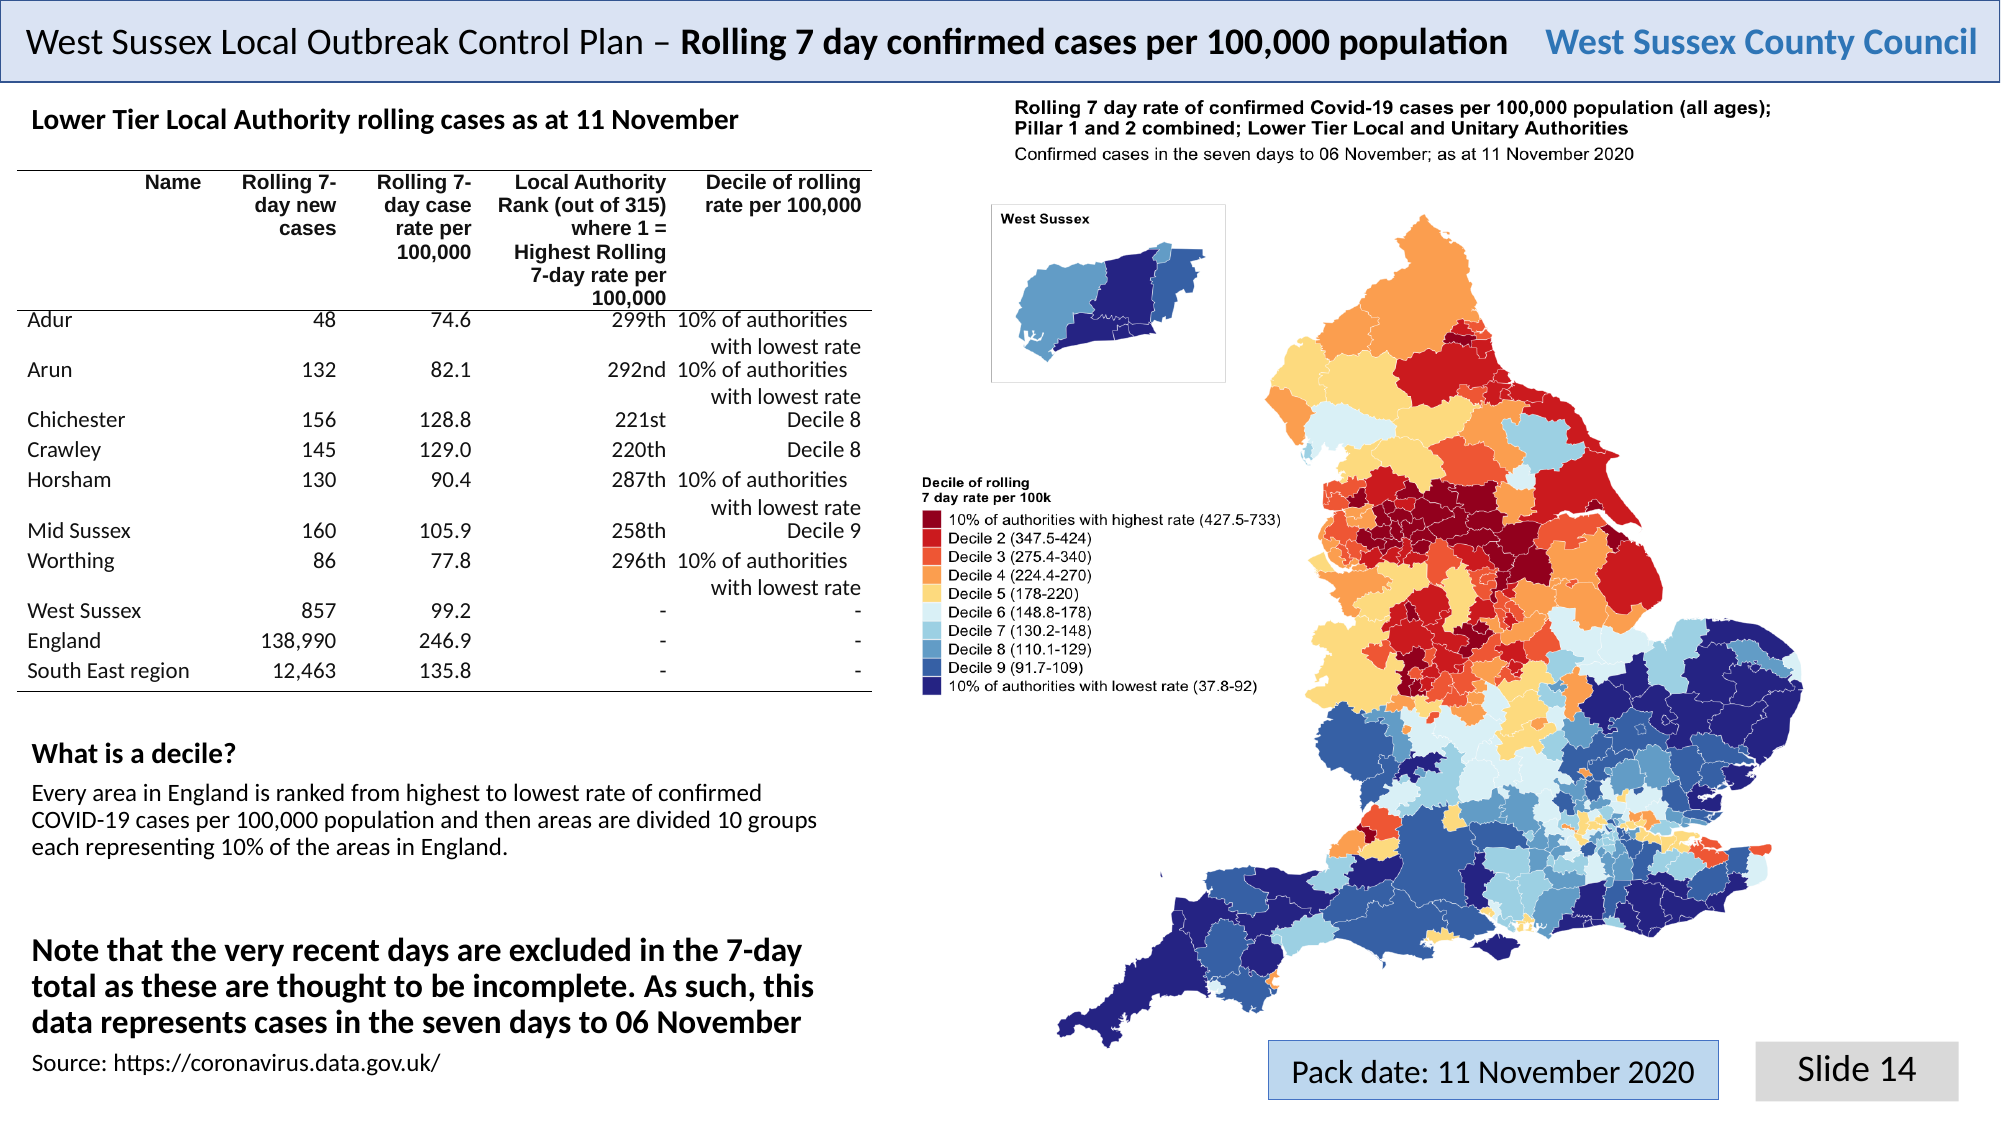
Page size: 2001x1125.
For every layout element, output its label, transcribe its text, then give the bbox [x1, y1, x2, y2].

table_header Decile of rolling rate per 100,000 [677, 171, 872, 310]
list Lower Tier Local Authority rolling cases as at 11 November [16, 97, 895, 173]
table_cell 132 [212, 360, 347, 411]
table_header Name [17, 171, 212, 310]
table_cell 287th [482, 471, 677, 521]
table_cell England [17, 631, 212, 661]
list Source: https://coronavirus.data.gov.uk/ [17, 1042, 660, 1103]
table_cell 135.8 [347, 661, 482, 691]
table_cell Decile 8 [677, 441, 872, 471]
picture [895, 91, 1959, 1104]
table_cell West Sussex [17, 601, 212, 631]
table_cell Chichester [17, 411, 212, 441]
table_cell 220th [482, 441, 677, 471]
table_cell - [677, 601, 872, 631]
table_cell 129.0 [347, 441, 482, 471]
table_cell South East region [17, 661, 212, 691]
table_header Rolling 7-day case rate per 100,000 [347, 171, 482, 310]
table_cell - [677, 661, 872, 691]
table_cell 86 [212, 551, 347, 601]
table_cell 296th [482, 551, 677, 601]
table_cell 105.9 [347, 521, 482, 551]
table_cell 857 [212, 601, 347, 631]
table_cell 10% of authorities with lowest rate [677, 360, 872, 411]
table_cell Decile 8 [677, 411, 872, 441]
table_cell 130 [212, 471, 347, 521]
table_cell 10% of authorities with lowest rate [677, 311, 872, 360]
table_cell 10% of authorities with lowest rate [677, 471, 872, 521]
table_cell 246.9 [347, 631, 482, 661]
list Every area in England is ranked from highest to lowest rate of confirmed COVID-19 cases per 100,000 population and then areas are divided 10 groups each representing 10% of the areas in England. [16, 772, 853, 900]
table_cell Horsham [17, 471, 212, 521]
table_cell 145 [212, 441, 347, 471]
list What is a decile? [16, 731, 562, 772]
table_cell - [482, 631, 677, 661]
table_header Rolling 7-day new cases [212, 171, 347, 310]
table_cell 221st [482, 411, 677, 441]
table_header Local Authority Rank (out of 315) where 1 = Highest Rolling 7-day rate per 100,000 [482, 171, 677, 310]
table_cell 156 [212, 411, 347, 441]
table_cell 90.4 [347, 471, 482, 521]
table_cell 258th [482, 521, 677, 551]
table_cell 299th [482, 311, 677, 360]
table_cell 292nd [482, 360, 677, 411]
table_cell 12,463 [212, 661, 347, 691]
table_cell Mid Sussex [17, 521, 212, 551]
table_cell Arun [17, 360, 212, 411]
table_cell 48 [212, 311, 347, 360]
table_cell - [482, 661, 677, 691]
table_cell Adur [17, 311, 212, 360]
table_cell 138,990 [212, 631, 347, 661]
table_cell 160 [212, 521, 347, 551]
table_cell 74.6 [347, 311, 482, 360]
table_cell 82.1 [347, 360, 482, 411]
table_cell 77.8 [347, 551, 482, 601]
table_cell - [677, 631, 872, 661]
table_cell - [482, 601, 677, 631]
table_cell 10% of authorities with lowest rate [677, 551, 872, 601]
table_cell Crawley [17, 441, 212, 471]
table_cell Worthing [17, 551, 212, 601]
table_cell 128.8 [347, 411, 482, 441]
table_cell Decile 9 [677, 521, 872, 551]
table_cell 99.2 [347, 601, 482, 631]
list Note that the very recent days are excluded in the 7-day total as these are thought to be incomplete. As such, this data represents cases in the seven days to 06 November [16, 925, 853, 1006]
